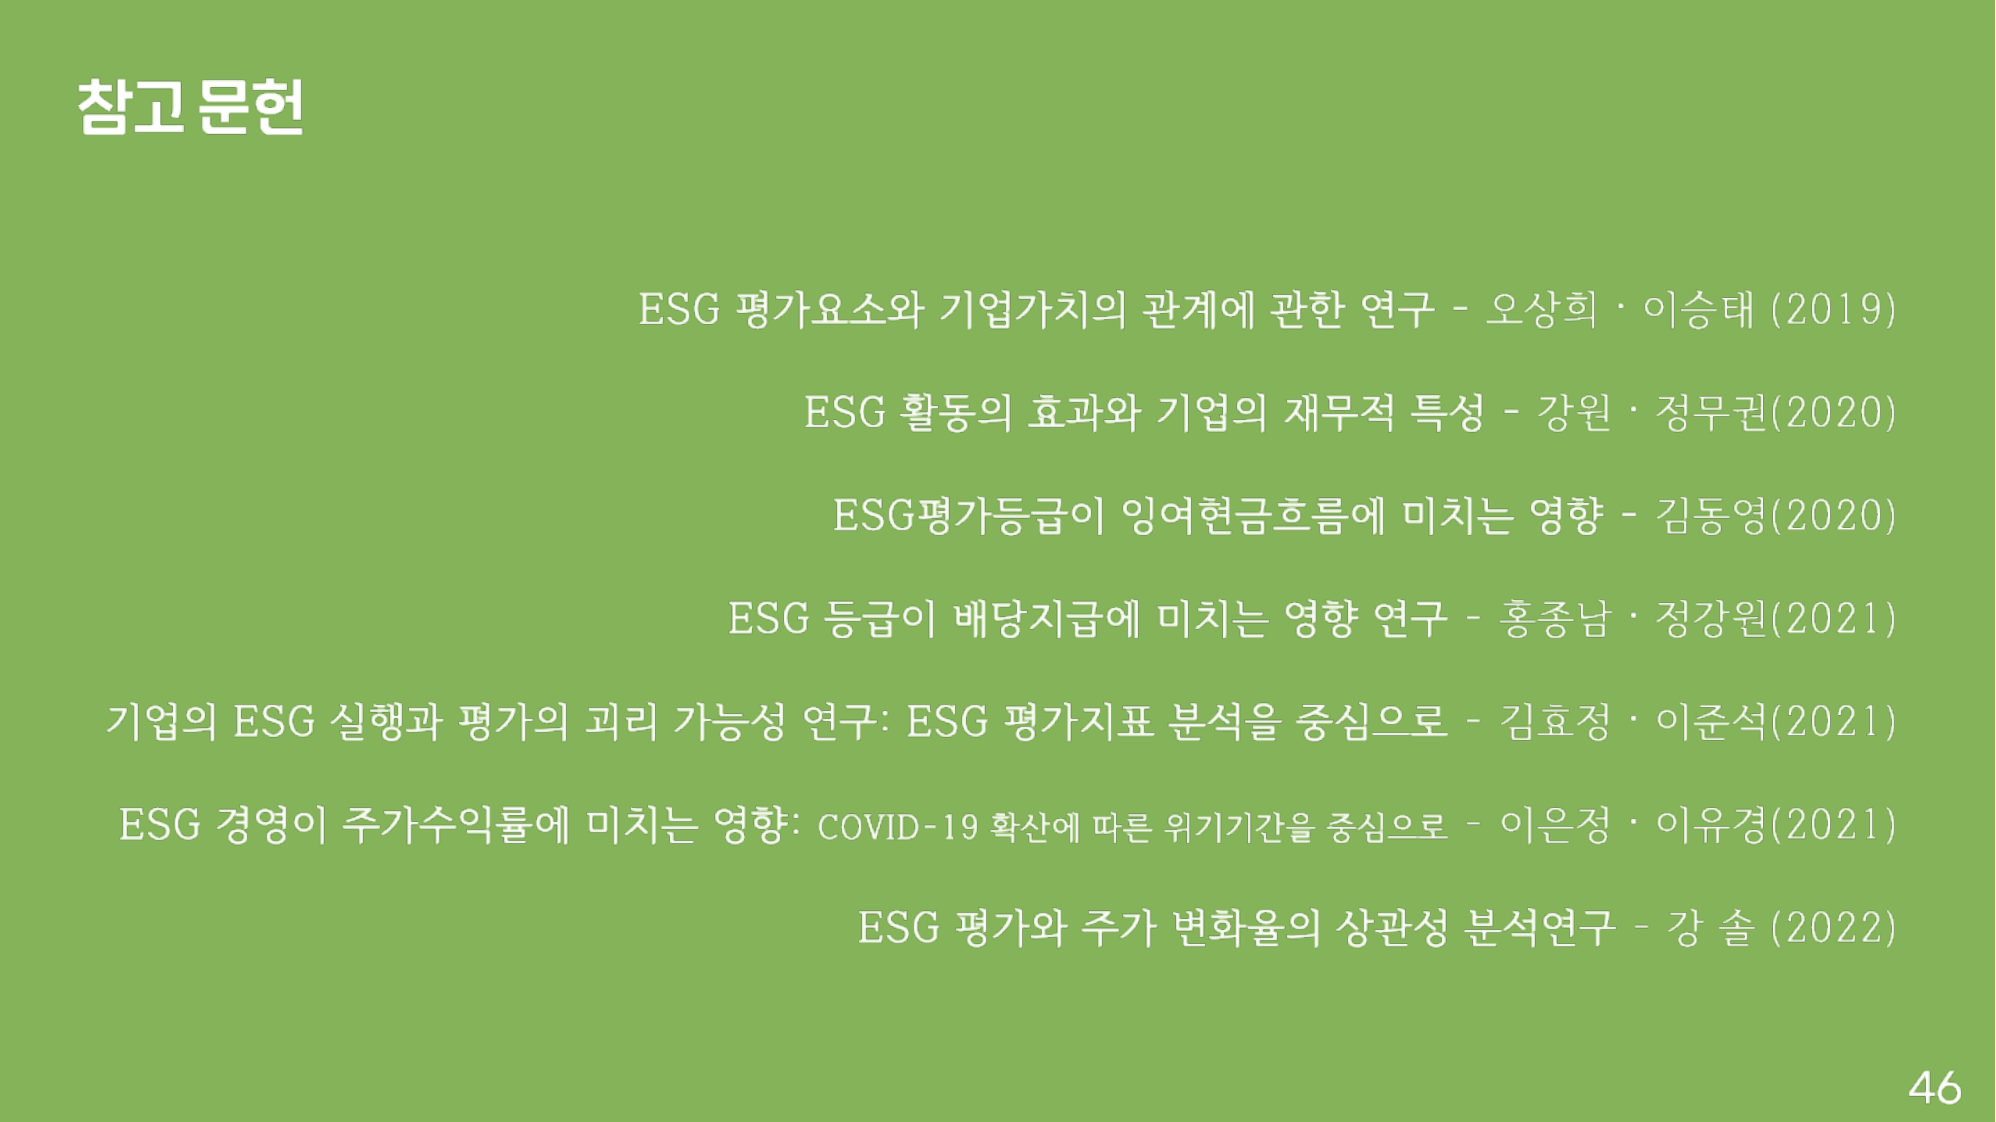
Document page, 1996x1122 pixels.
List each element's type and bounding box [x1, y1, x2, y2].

picture [76, 262, 1948, 994]
picture [58, 21, 372, 211]
picture [1832, 1045, 1996, 1122]
